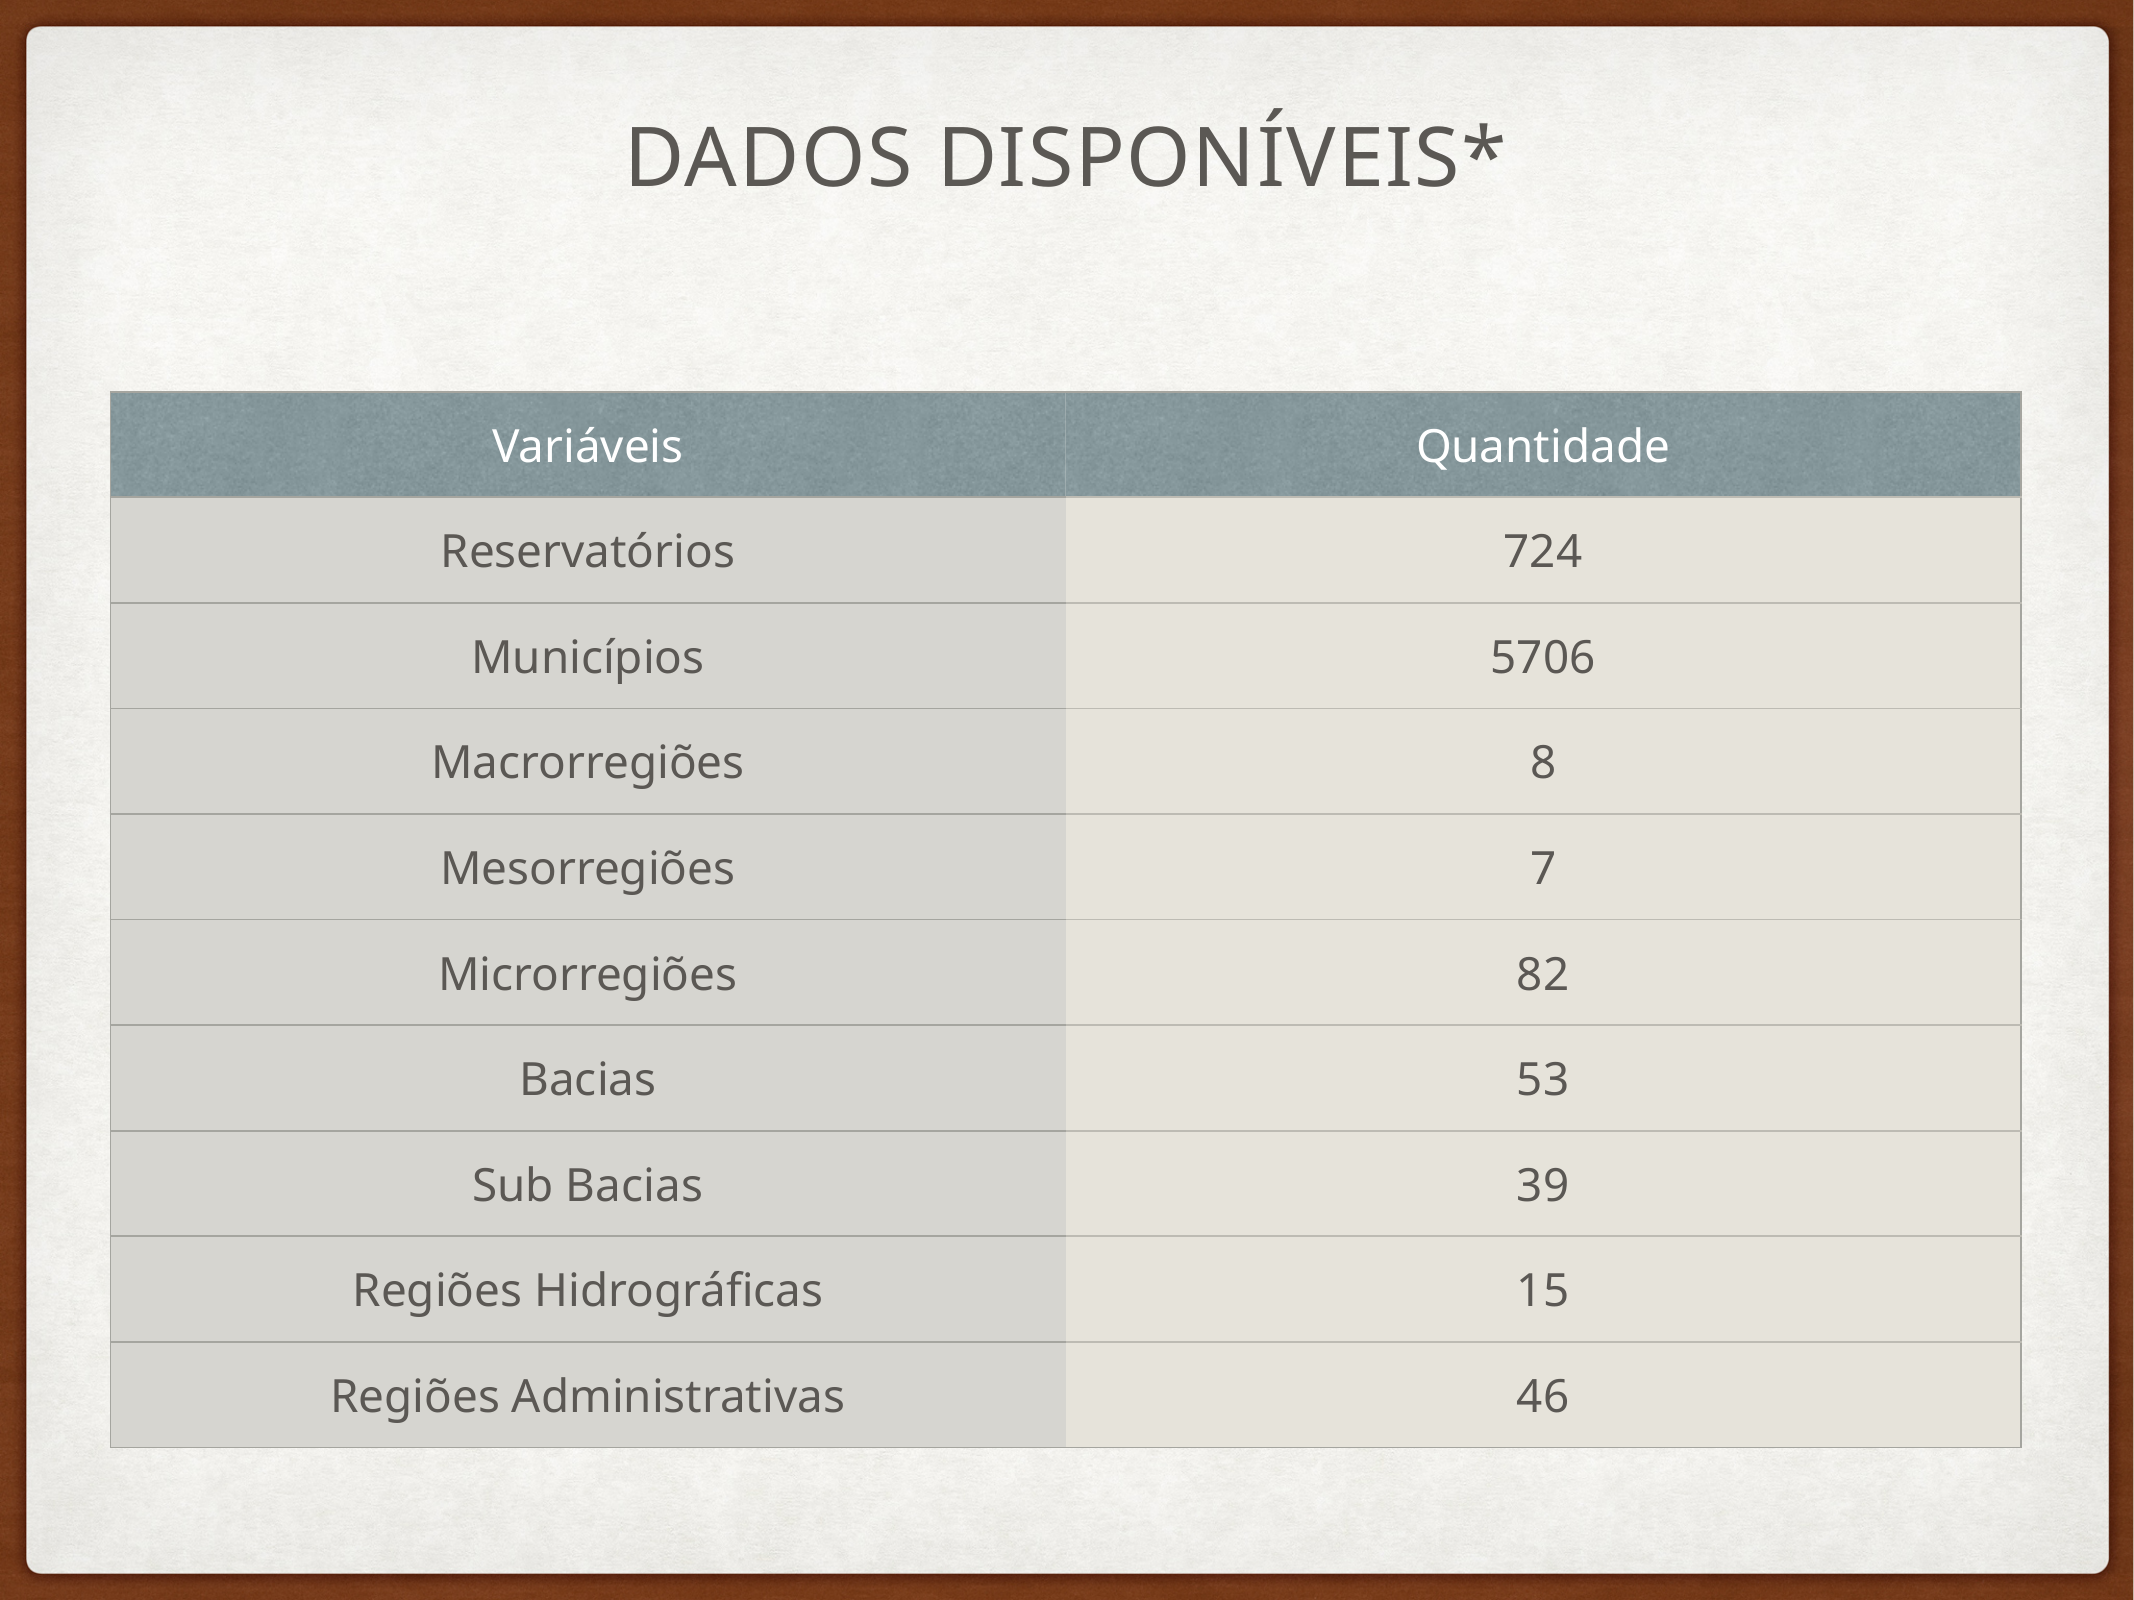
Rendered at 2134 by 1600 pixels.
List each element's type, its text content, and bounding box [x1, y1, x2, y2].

table_cell Microrregiões [111, 920, 1066, 1024]
table_cell 46 [1066, 1343, 2020, 1447]
table_cell 724 [1066, 498, 2020, 602]
table_cell Mesorregiões [111, 815, 1066, 919]
table_cell 5706 [1066, 604, 2020, 708]
title DADOS DISPOníVEIS* [109, 95, 2024, 220]
table_cell Reservatórios [111, 498, 1066, 602]
table_header Quantidade [1066, 393, 2020, 496]
picture [0, 0, 2134, 1600]
table_cell 7 [1066, 815, 2020, 919]
table_header Variáveis [111, 393, 1066, 496]
table_cell 39 [1066, 1132, 2020, 1235]
table_cell Bacias [111, 1026, 1066, 1130]
table_cell Regiões Administrativas [111, 1343, 1066, 1447]
table_cell 53 [1066, 1026, 2020, 1130]
table_cell 8 [1066, 709, 2020, 813]
table_cell Regiões Hidrográficas [111, 1237, 1066, 1341]
table_cell Municípios [111, 604, 1066, 708]
table_cell Sub Bacias [111, 1132, 1066, 1235]
table_cell 82 [1066, 920, 2020, 1024]
table_cell Macrorregiões [111, 709, 1066, 813]
table_cell 15 [1066, 1237, 2020, 1341]
